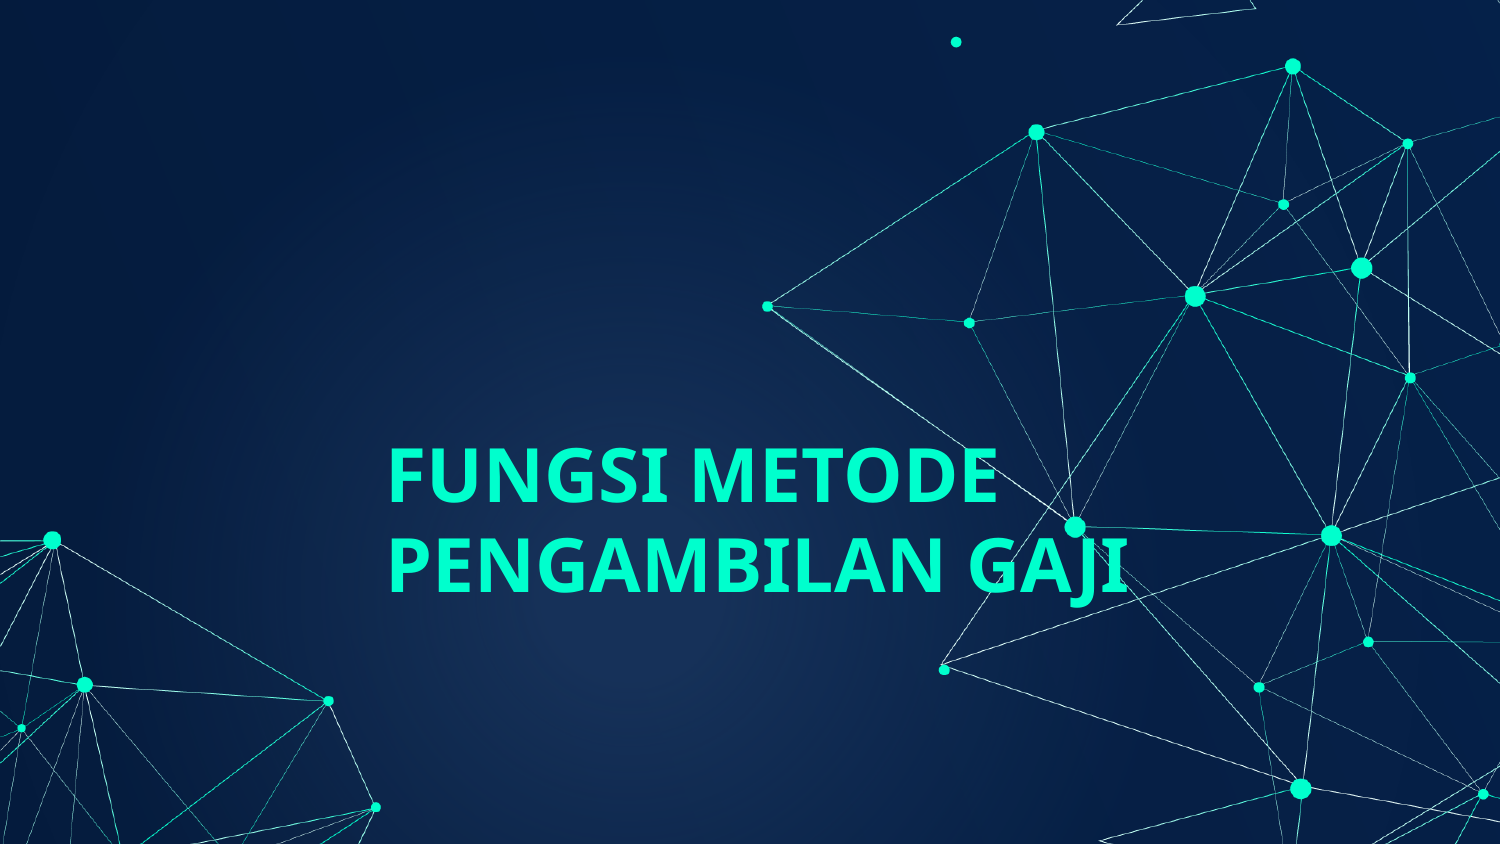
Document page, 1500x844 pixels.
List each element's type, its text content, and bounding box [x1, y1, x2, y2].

title FUNGSI METODE PENGAMBILAN GAJI [370, 359, 1224, 676]
picture [0, 0, 1500, 844]
